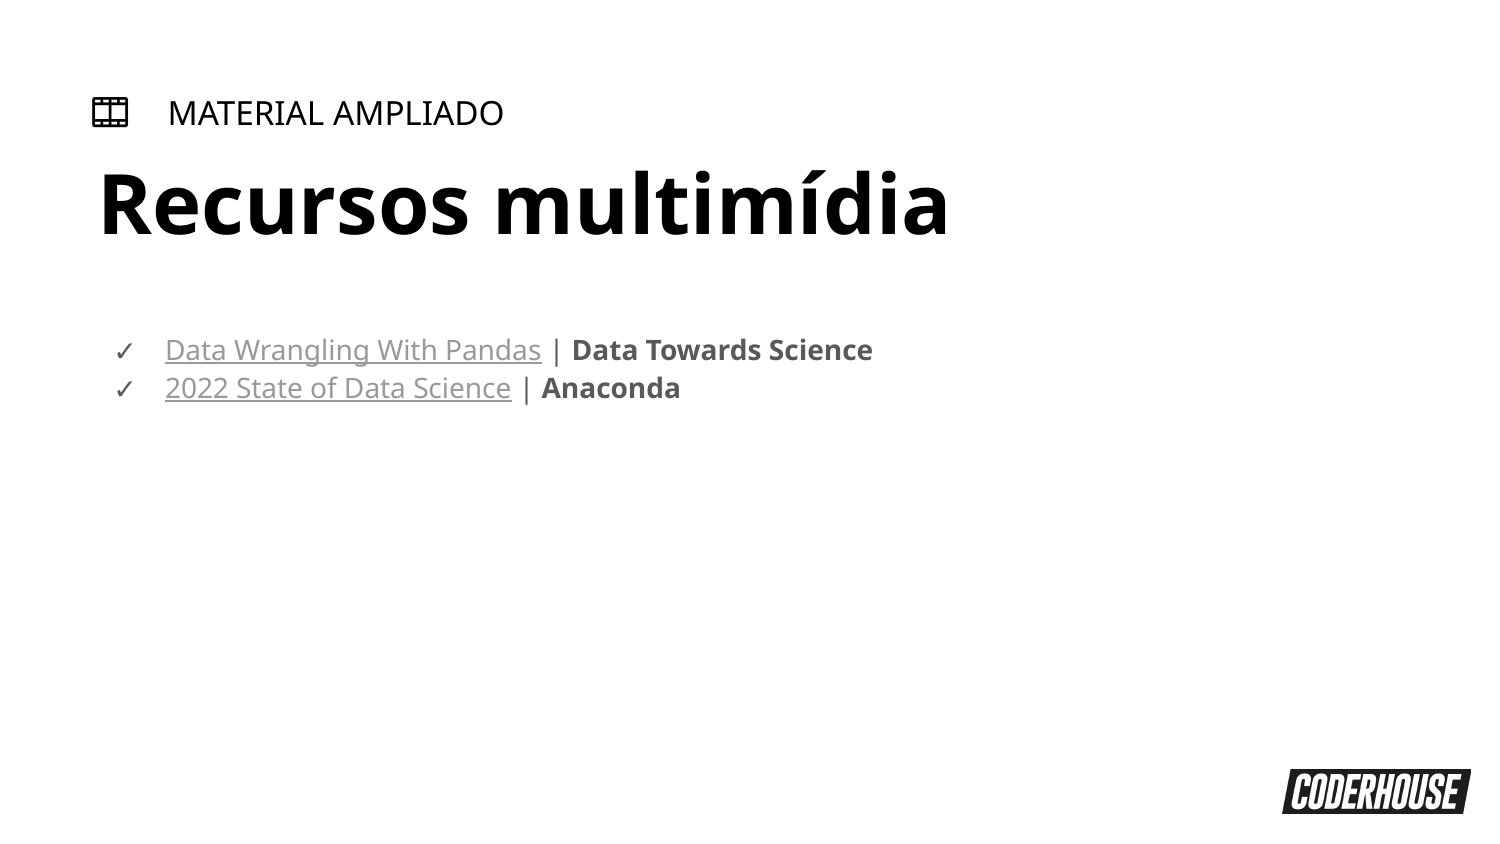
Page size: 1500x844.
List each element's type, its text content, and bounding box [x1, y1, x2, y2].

text_box MATERIAL AMPLIADO [152, 76, 678, 147]
picture [1281, 769, 1471, 814]
text_box Recursos multimídia [82, 147, 1282, 268]
text_box Data Wrangling With Pandas | Data Towards Science 2022 State of Data Science | Anaconda [74, 283, 917, 424]
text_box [74, 76, 146, 148]
